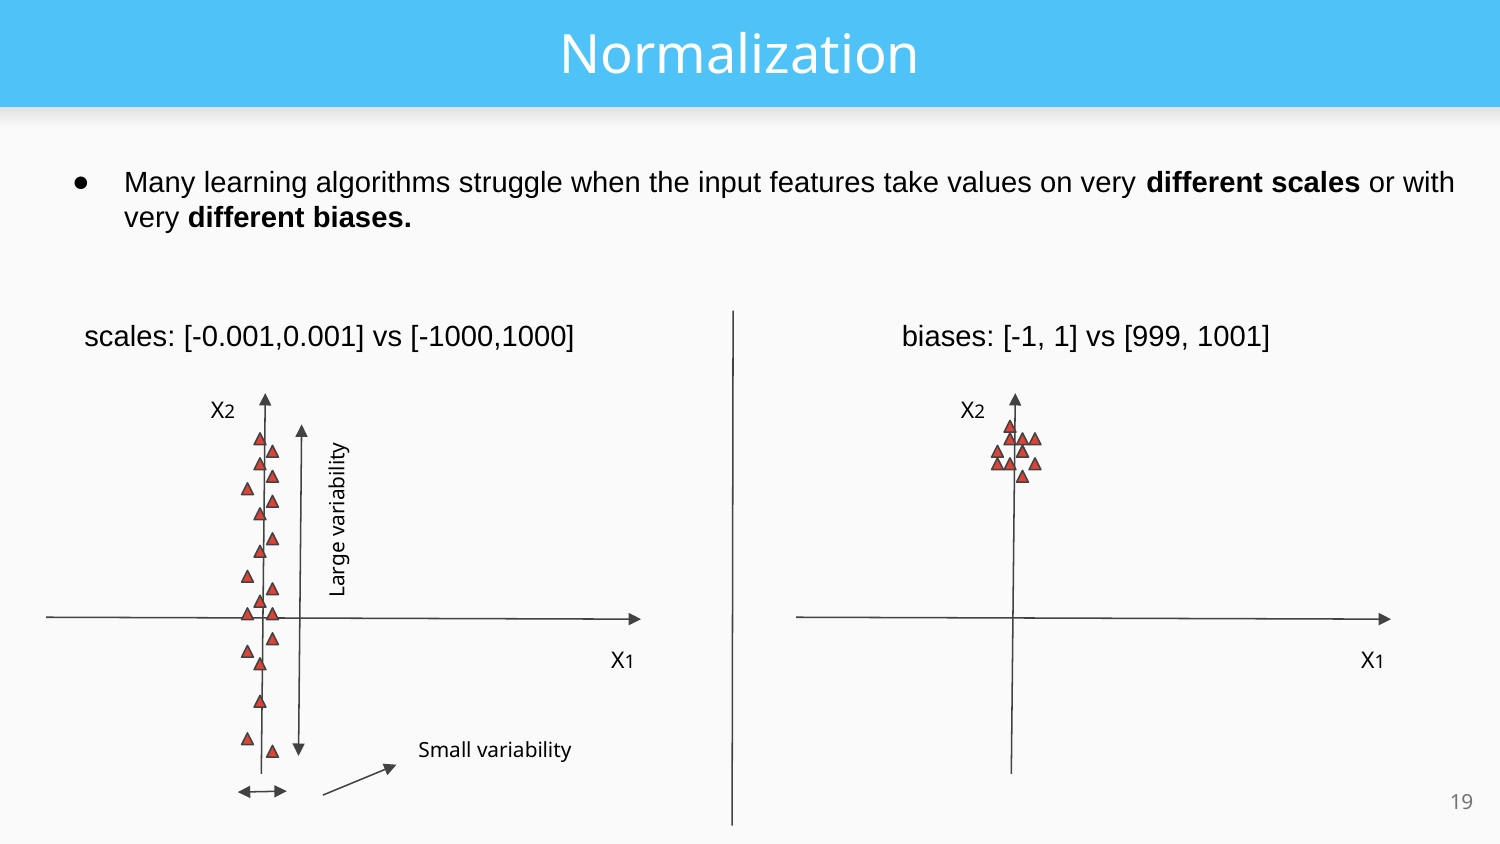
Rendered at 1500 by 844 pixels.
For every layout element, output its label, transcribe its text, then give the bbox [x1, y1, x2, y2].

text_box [261, 392, 266, 615]
text_box [243, 607, 252, 615]
text_box scales: [-0.001,0.001] vs [-1000,1000] [69, 301, 877, 367]
text_box [991, 457, 1004, 470]
text_box biases: [-1, 1] vs [999, 1001] [886, 301, 1379, 367]
text_box [1029, 432, 1041, 445]
text_box [241, 482, 254, 495]
text_box X2 [945, 381, 1012, 438]
text_box [271, 745, 279, 758]
title Normalization [16, 2, 1464, 102]
text_box [271, 470, 279, 483]
text_box X2 [195, 381, 262, 438]
text_box [241, 732, 254, 745]
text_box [306, 616, 642, 620]
text_box [1021, 470, 1029, 483]
text_box X1 [596, 631, 687, 687]
text_box [241, 645, 254, 658]
text_box Small variability [403, 723, 597, 774]
text_box X1 [1346, 631, 1437, 687]
text_box [1021, 432, 1029, 445]
text_box [271, 582, 279, 595]
slide_number ‹#› [1398, 770, 1489, 835]
text_box [1021, 445, 1029, 458]
text_box [991, 445, 1004, 458]
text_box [45, 616, 293, 620]
text_box Large variability [310, 419, 362, 613]
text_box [1011, 629, 1016, 775]
text_box [241, 570, 254, 583]
text_box [271, 607, 277, 615]
text_box [271, 632, 279, 645]
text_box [1011, 392, 1016, 615]
text_box [271, 532, 279, 545]
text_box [261, 629, 266, 775]
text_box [795, 616, 1392, 620]
text_box Many learning algorithms struggle when the input features take values on very different scales or with very different biases. [34, 148, 1475, 249]
text_box [271, 445, 279, 458]
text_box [298, 424, 302, 757]
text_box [322, 764, 397, 796]
text_box [1029, 457, 1041, 470]
text_box [271, 495, 279, 508]
